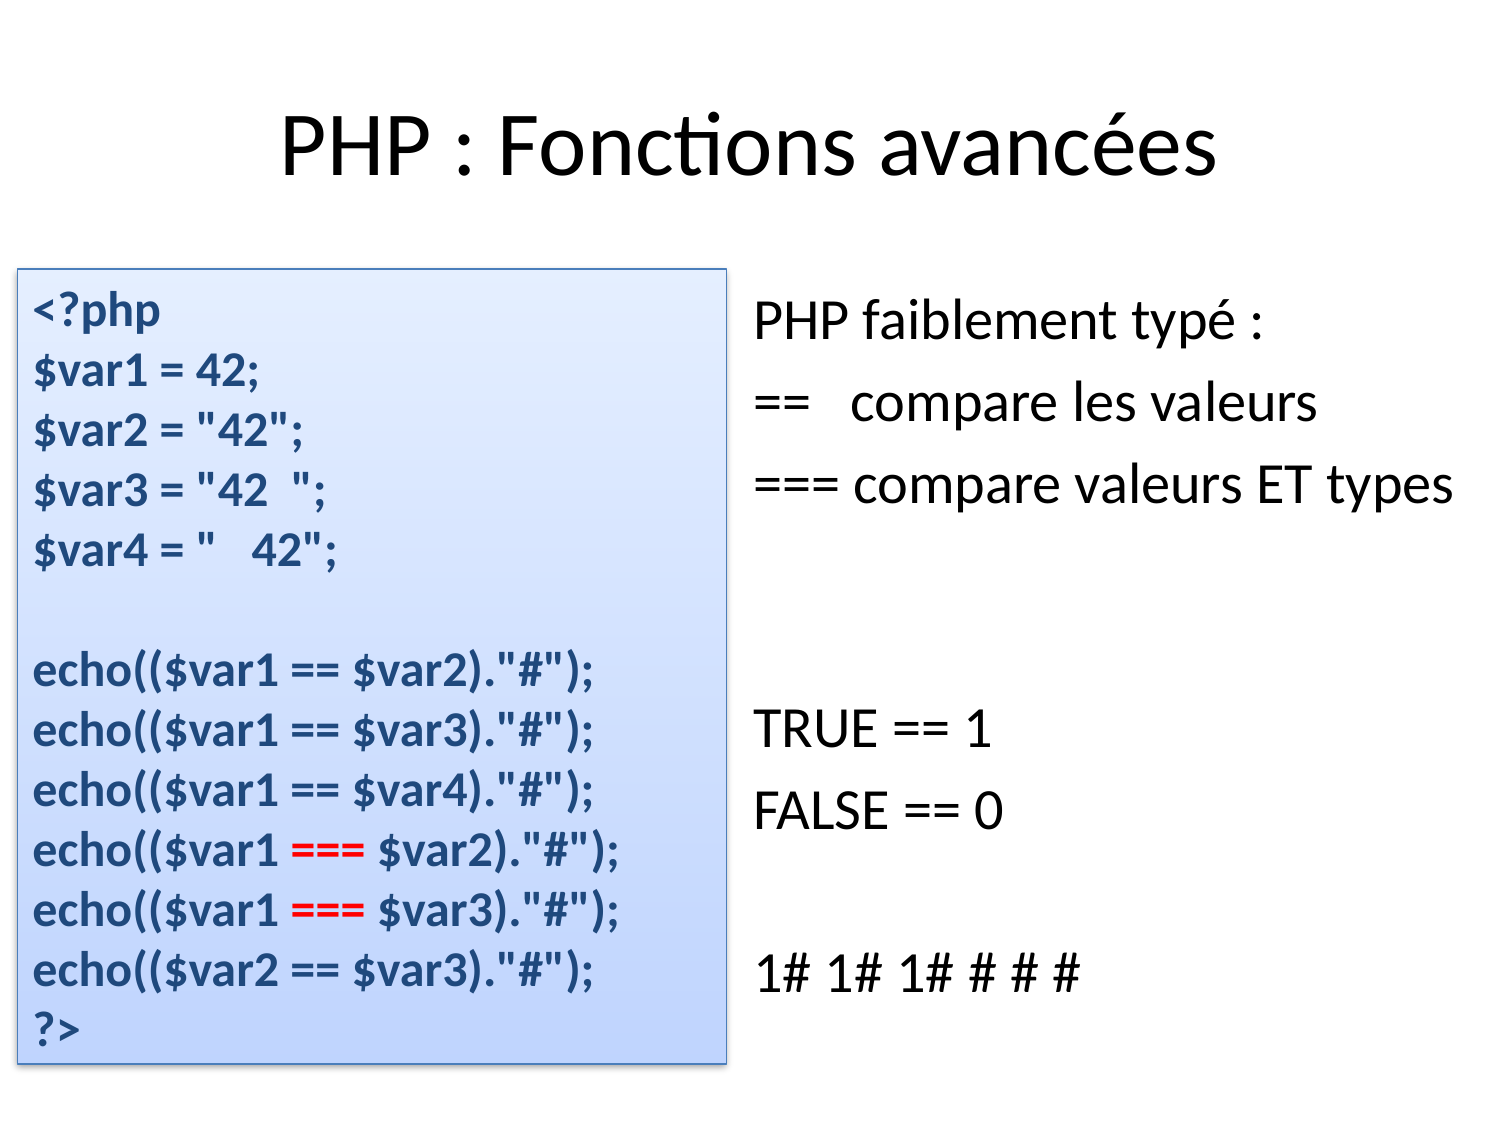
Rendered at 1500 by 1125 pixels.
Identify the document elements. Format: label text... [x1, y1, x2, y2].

text_box <?php $var1 = 42; $var2 = "42"; $var3 = "42 "; $var4 = " 42"; echo(($var1 == $var2)."#"); echo(($var1 == $var3)."#"); echo(($var1 == $var4)."#"); echo(($var1 === $var2)."#"); echo(($var1 === $var3)."#"); echo(($var2 == $var3)."#"); ?> [17, 268, 727, 1065]
list PHP faiblement typé : == compare les valeurs === compare valeurs ET types TRUE == 1 FALSE == 0 1# 1# 1# # # # [738, 274, 1489, 1059]
title PHP : Fonctions avancées [75, 45, 1425, 233]
